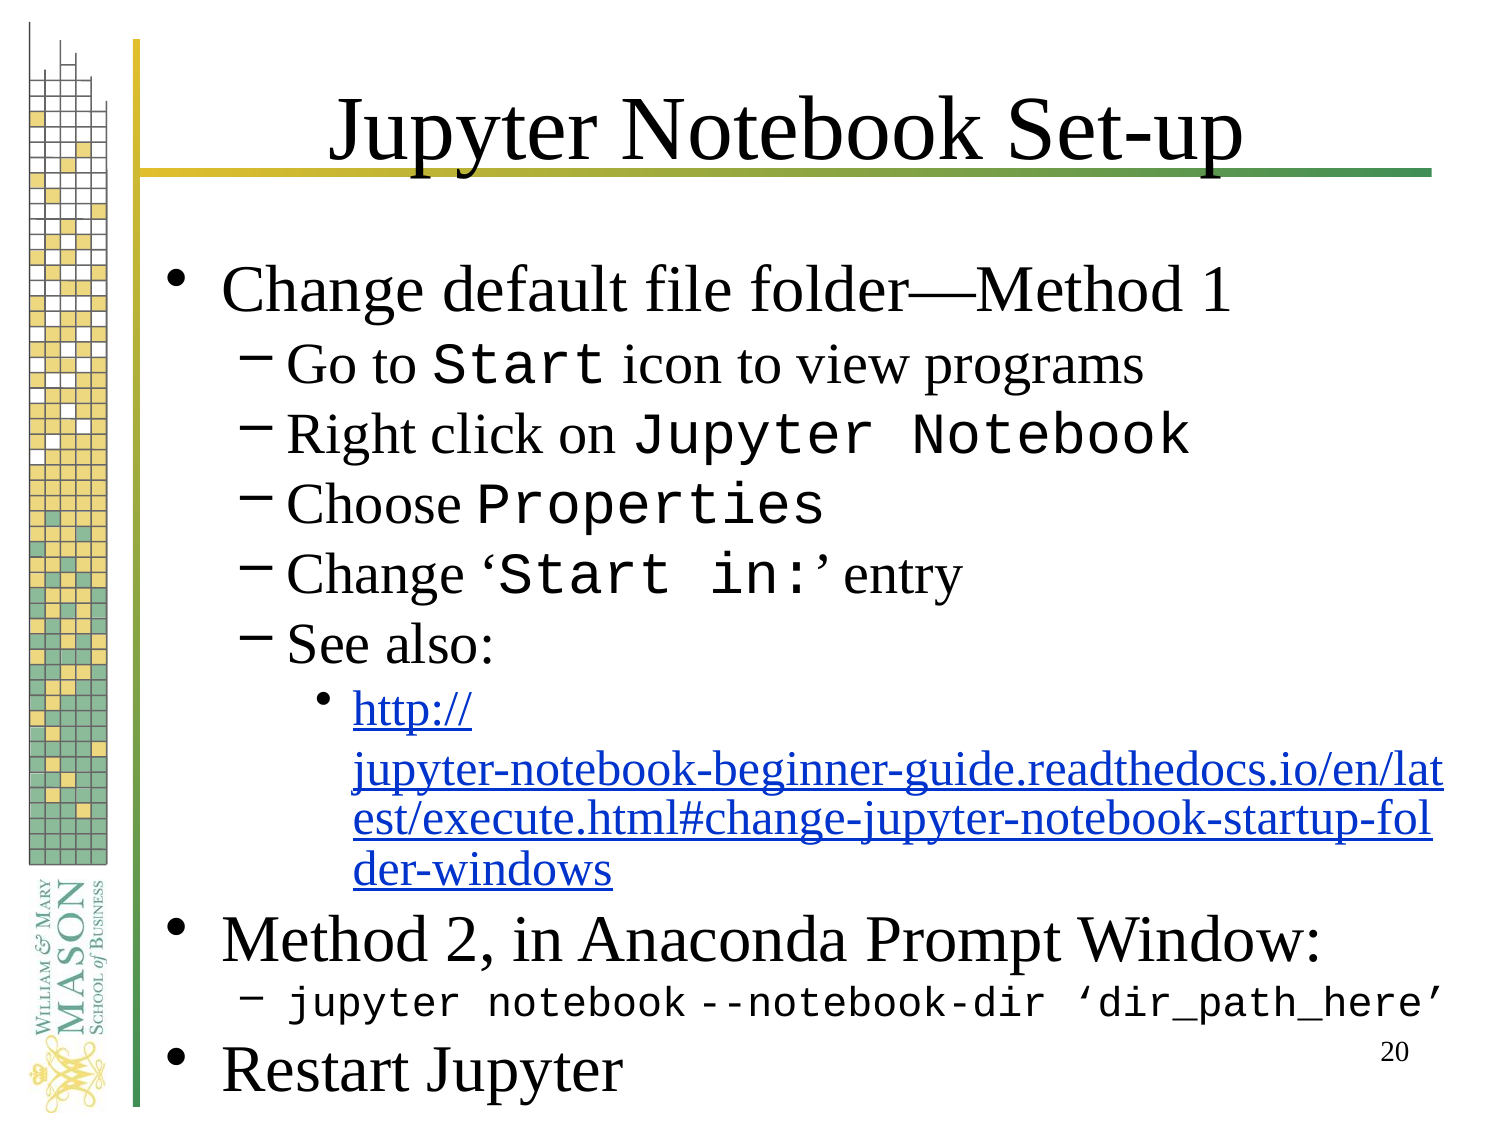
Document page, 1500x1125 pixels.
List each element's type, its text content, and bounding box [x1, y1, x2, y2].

list Change default file folder—Method 1 Go to Start icon to view programs Right click on Jupyter Notebook Choose Properties Change ‘Start in:’ entry See also: http://jupyter-notebook-beginner-guide.readthedocs.io/en/latest/execute.html#change-jupyter-notebook-startup-folder-windows Method 2, in Anaconda Prompt Window: jupyter notebook --notebook-dir ‘dir_path_here’ Restart Jupyter [150, 237, 1469, 1005]
title Jupyter Notebook Set-up [150, 45, 1425, 200]
title Naming Variables [29, 879, 107, 1113]
slide_number 20 [1048, 1024, 1426, 1103]
